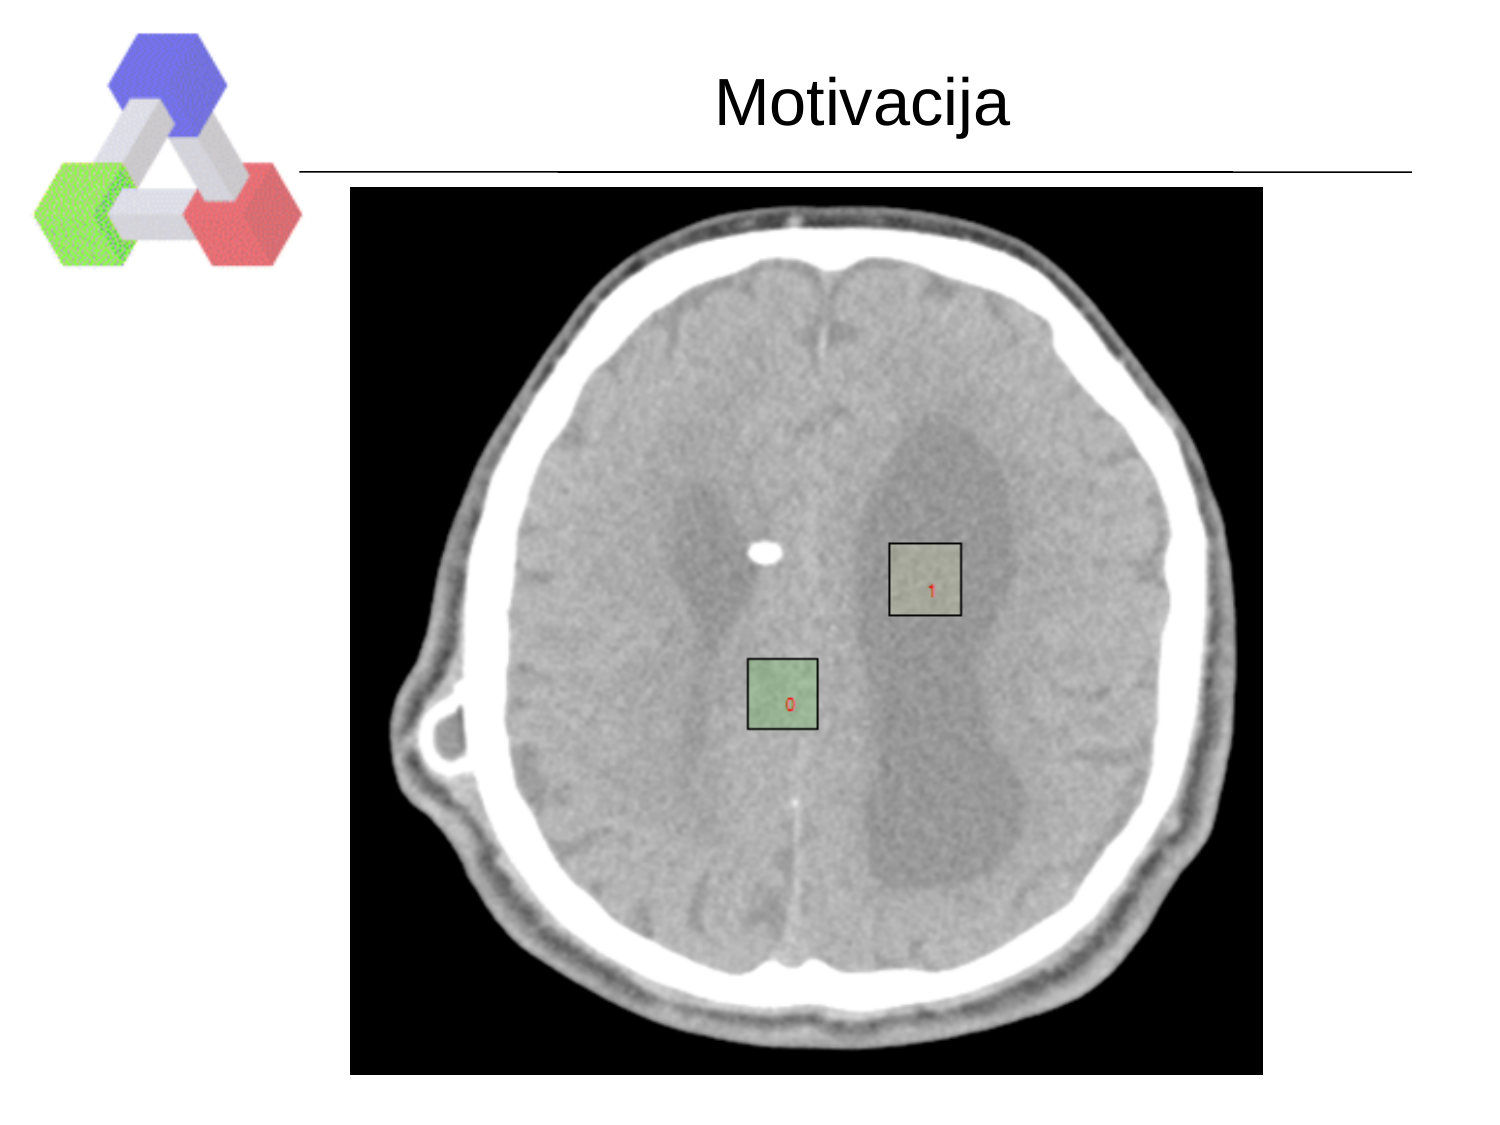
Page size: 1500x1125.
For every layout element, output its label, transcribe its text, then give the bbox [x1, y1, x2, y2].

picture [0, 0, 1500, 1125]
title Motivacija [299, 42, 1426, 155]
